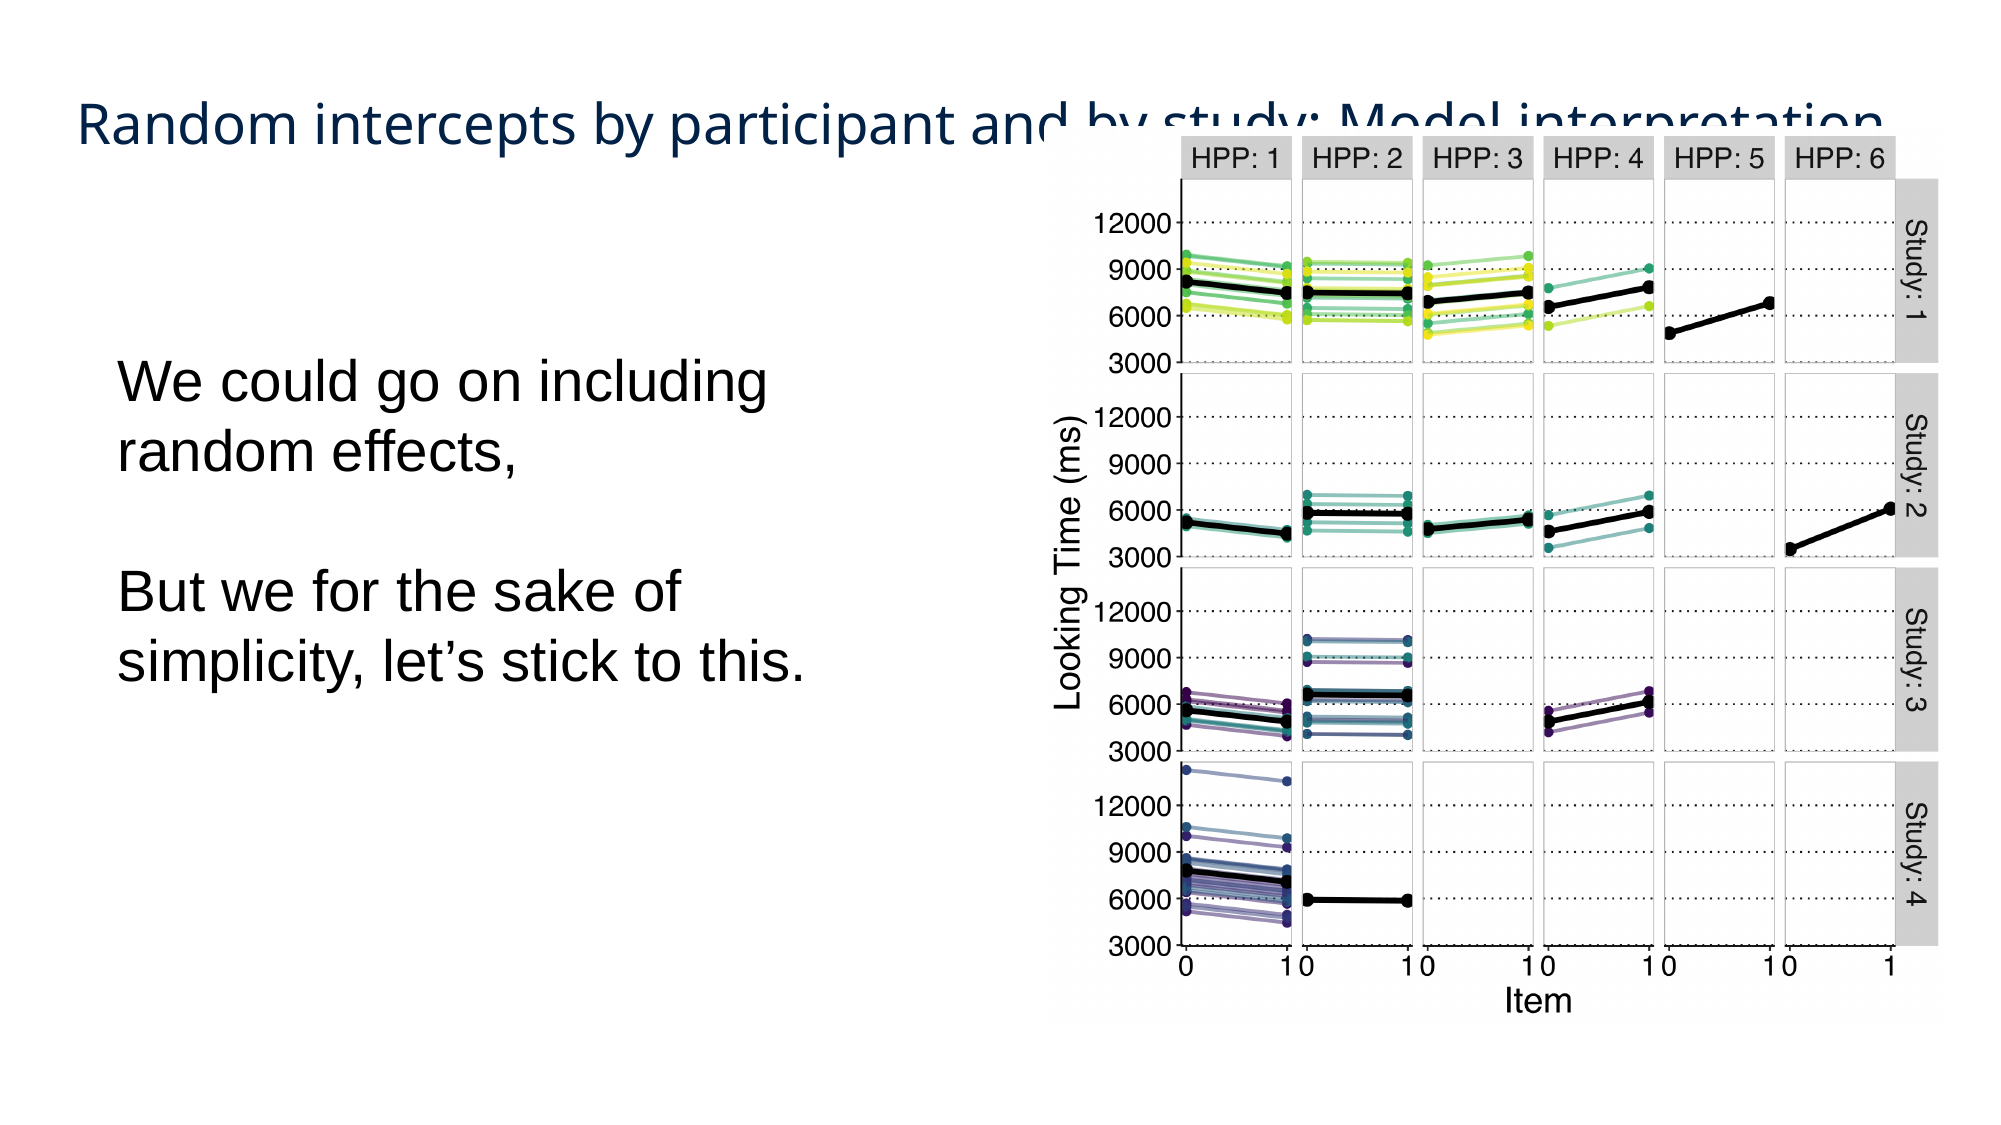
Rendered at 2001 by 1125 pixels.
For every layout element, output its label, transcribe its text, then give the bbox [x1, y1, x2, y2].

title Random intercepts by participant and by study: Model interpretation [61, 59, 1934, 194]
text_box We could go on including random effects, But we for the sake of simplicity, let’s stick to this. [103, 335, 918, 701]
picture [1044, 126, 1948, 1030]
